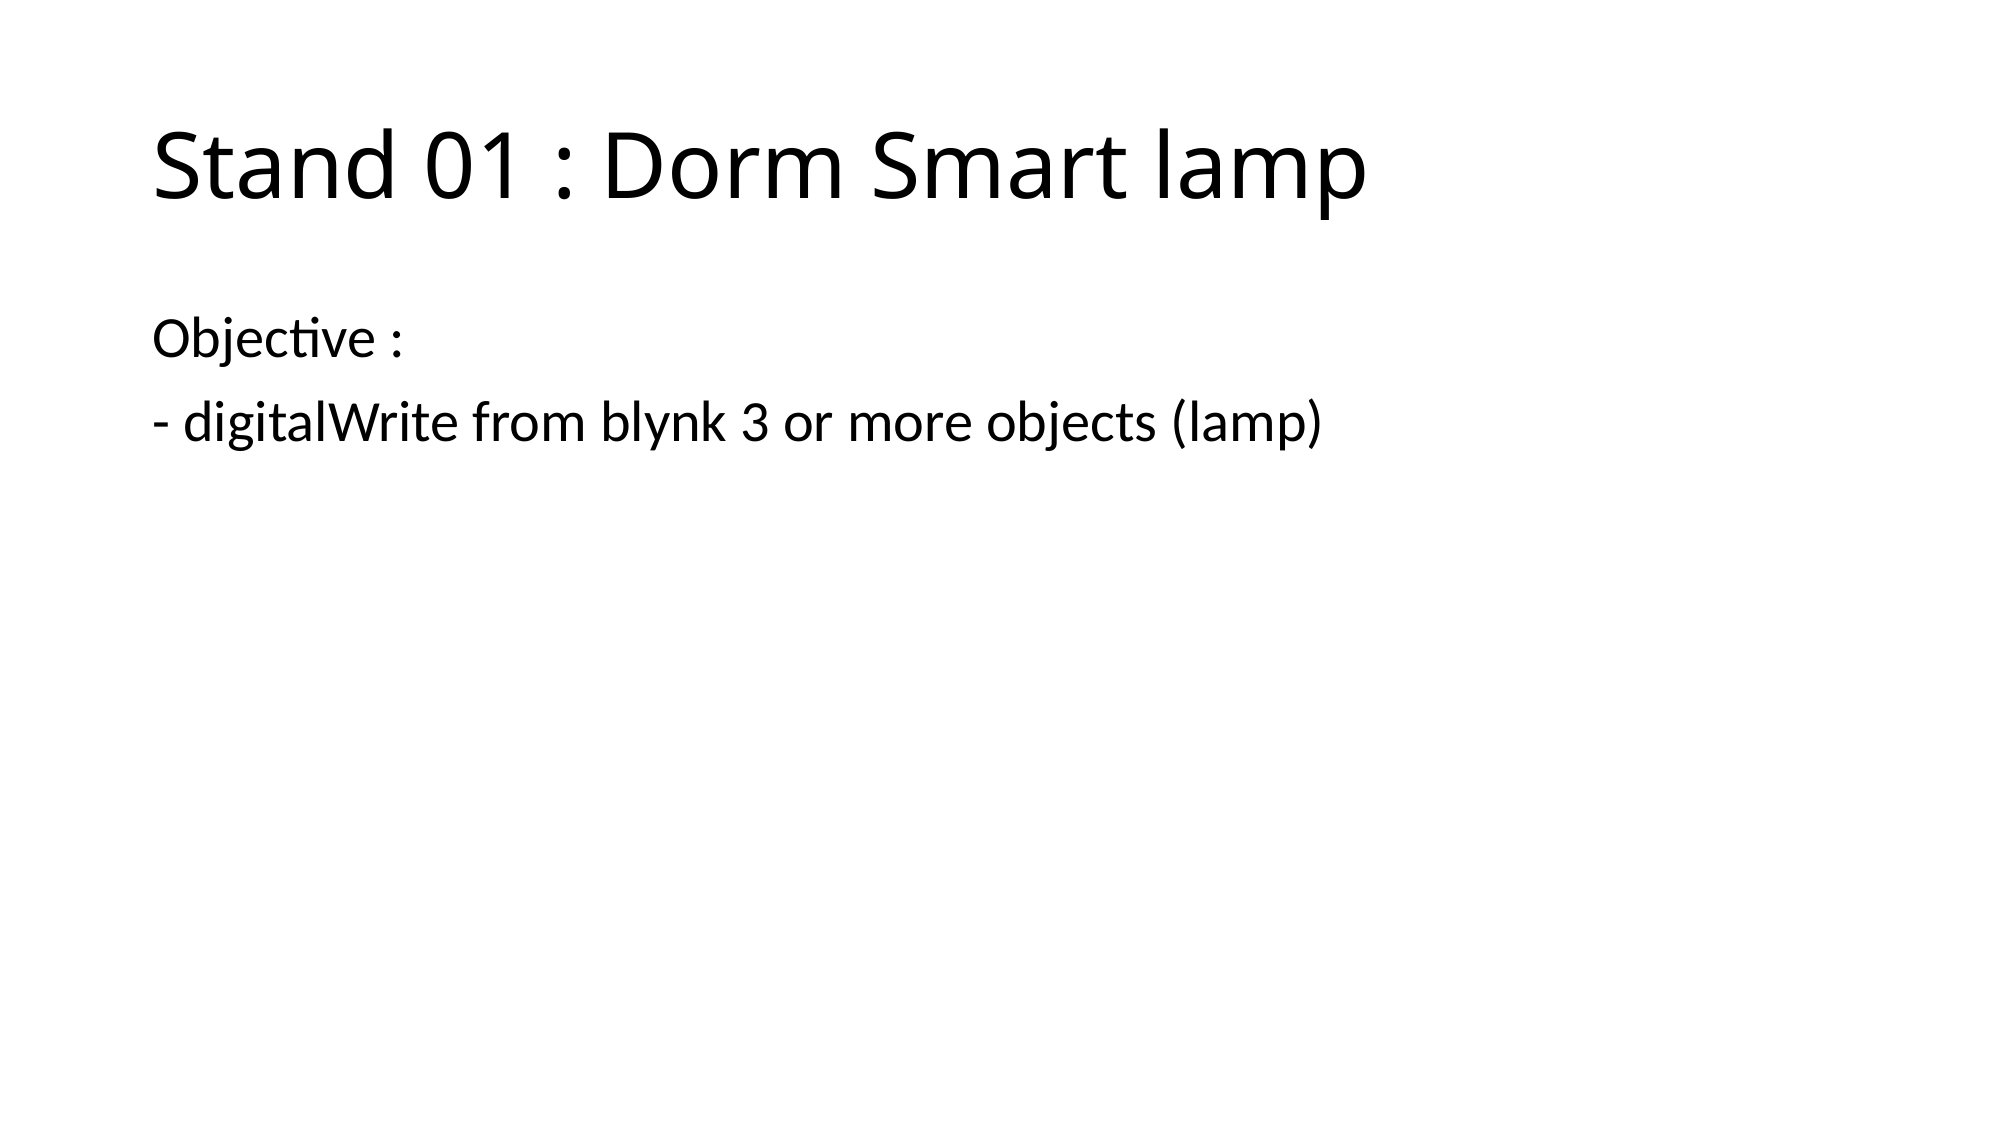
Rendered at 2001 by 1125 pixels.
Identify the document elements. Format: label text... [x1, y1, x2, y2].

list Objective : - digitalWrite from blynk 3 or more objects (lamp) [137, 299, 1863, 1014]
title Stand 01 : Dorm Smart lamp [137, 59, 1863, 278]
